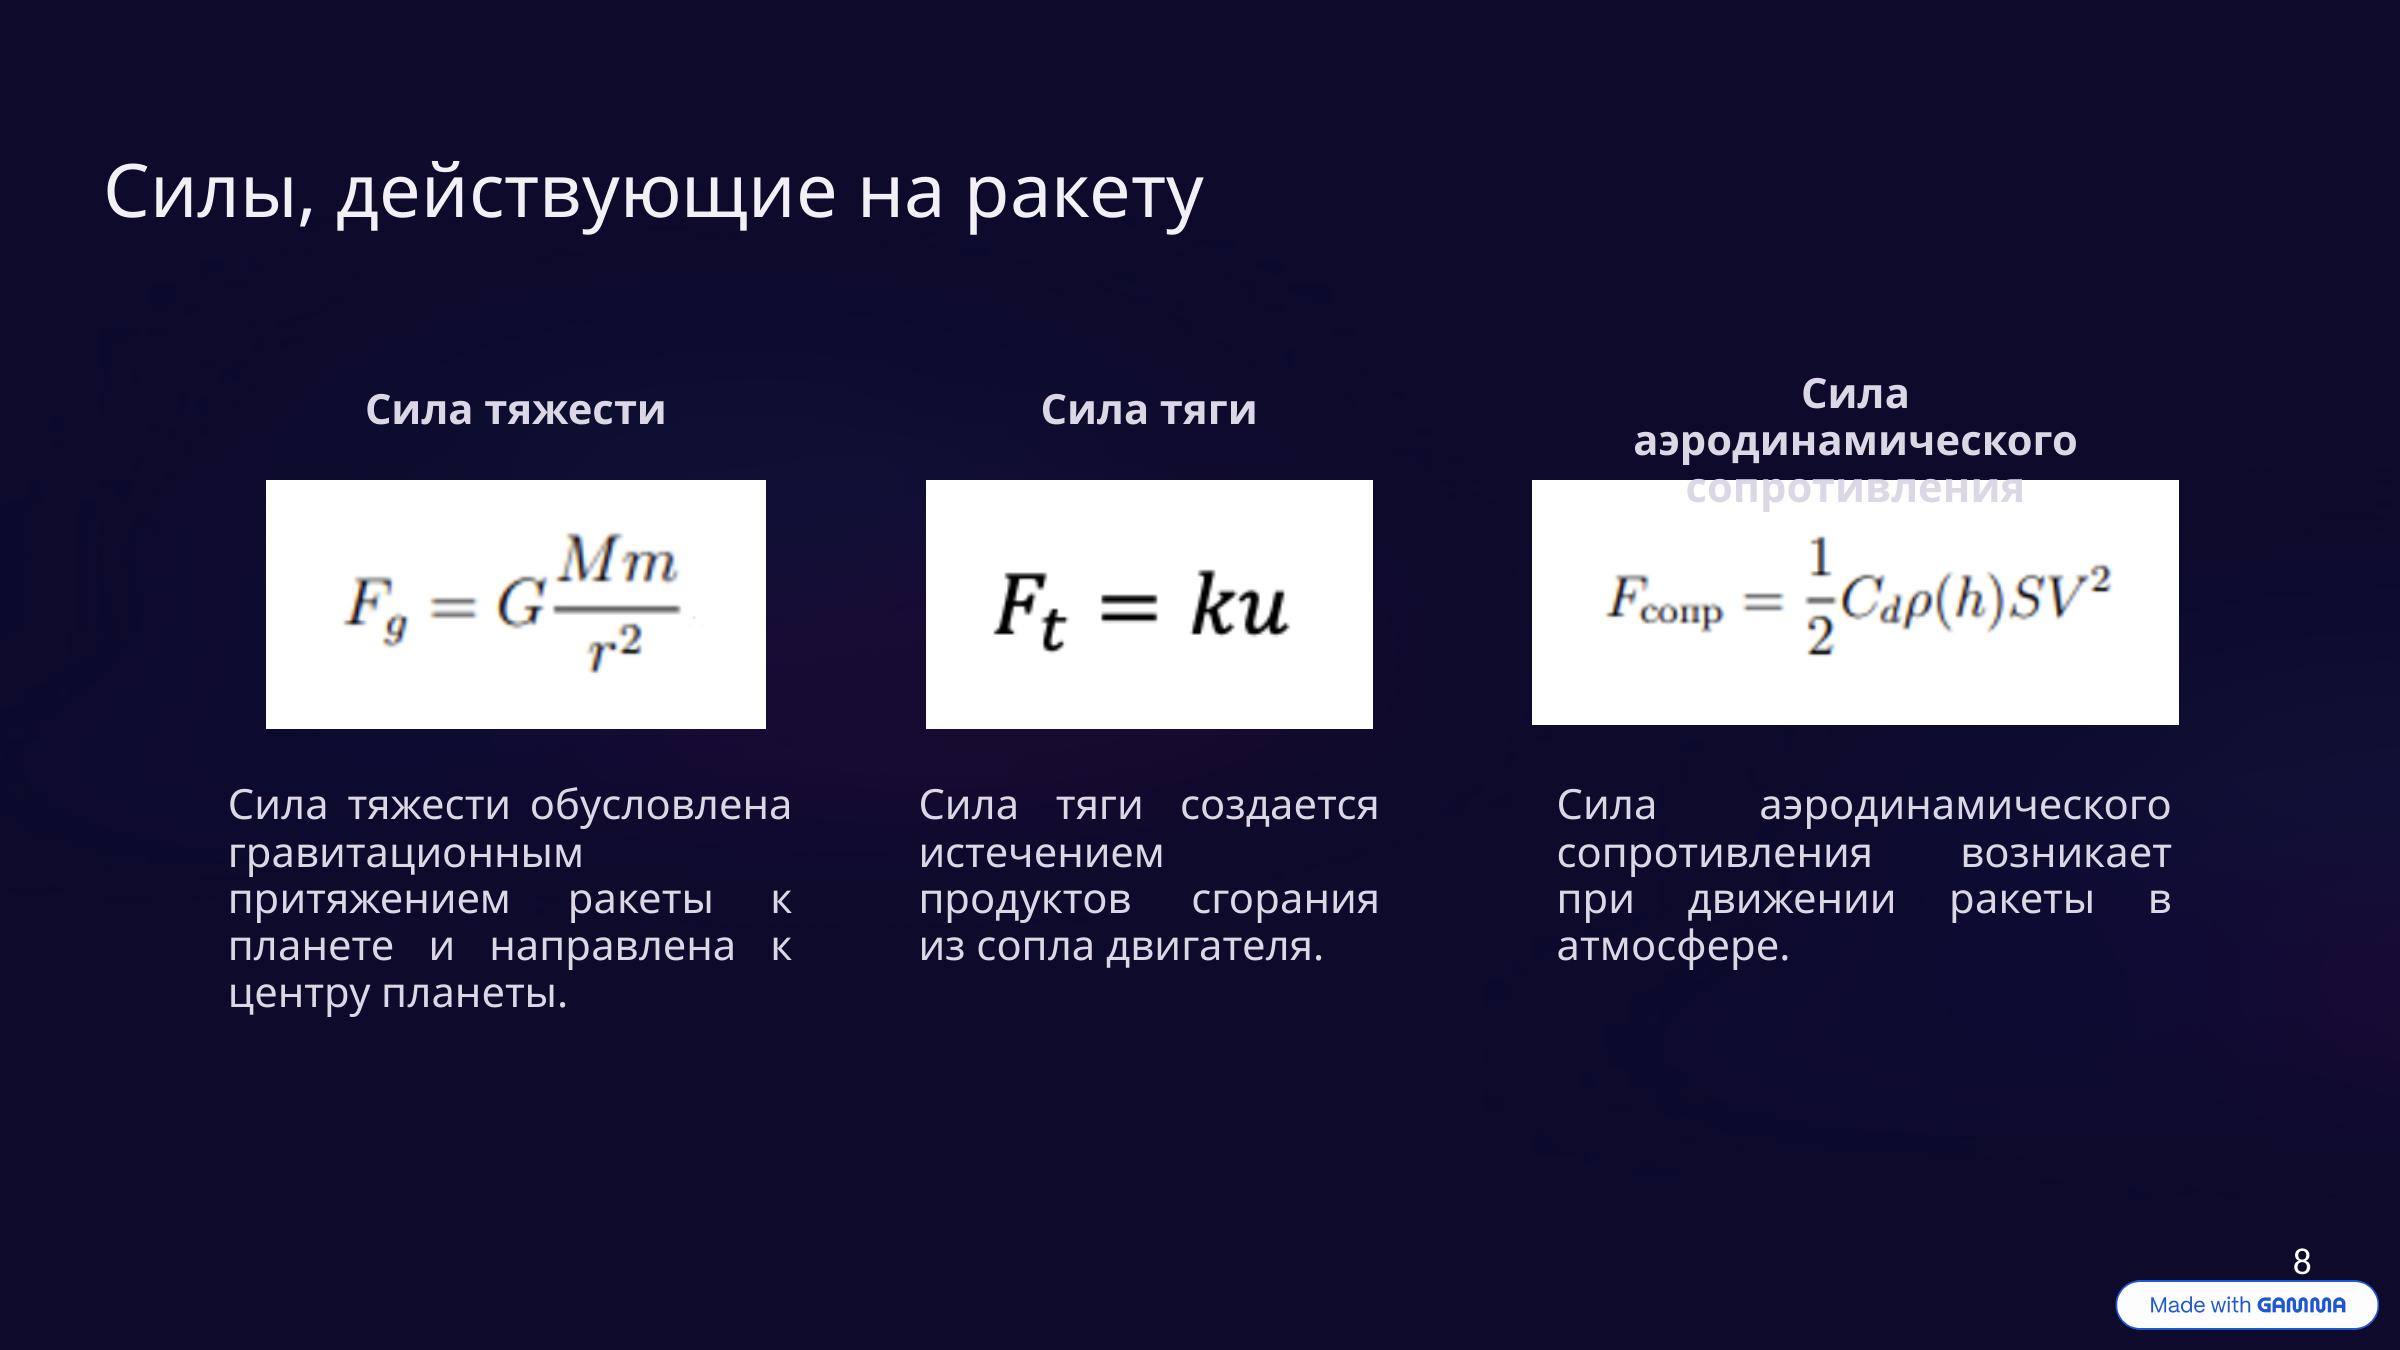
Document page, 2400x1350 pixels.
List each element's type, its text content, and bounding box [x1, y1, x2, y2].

text_box Сила аэродинамического сопротивления возникает при движении ракеты в атмосфере. [1556, 781, 2172, 1030]
text_box Сила тяги [918, 385, 1381, 481]
text_box Силы, действующие на ракету [103, 139, 1397, 326]
text_box Сила тяжести обусловлена гравитационным притяжением ракеты к планете и направлена к центру планеты. [227, 781, 793, 1100]
picture [2106, 1271, 2389, 1339]
picture [1532, 480, 2179, 725]
text_box 8 [2278, 1229, 2327, 1290]
text_box Сила тяги создается истечением продуктов сгорания из сопла двигателя. [918, 781, 1381, 1030]
picture [265, 480, 766, 729]
text_box Сила аэродинамического сопротивления [1578, 370, 2133, 466]
picture [926, 480, 1373, 729]
text_box Сила тяжести [285, 385, 747, 480]
